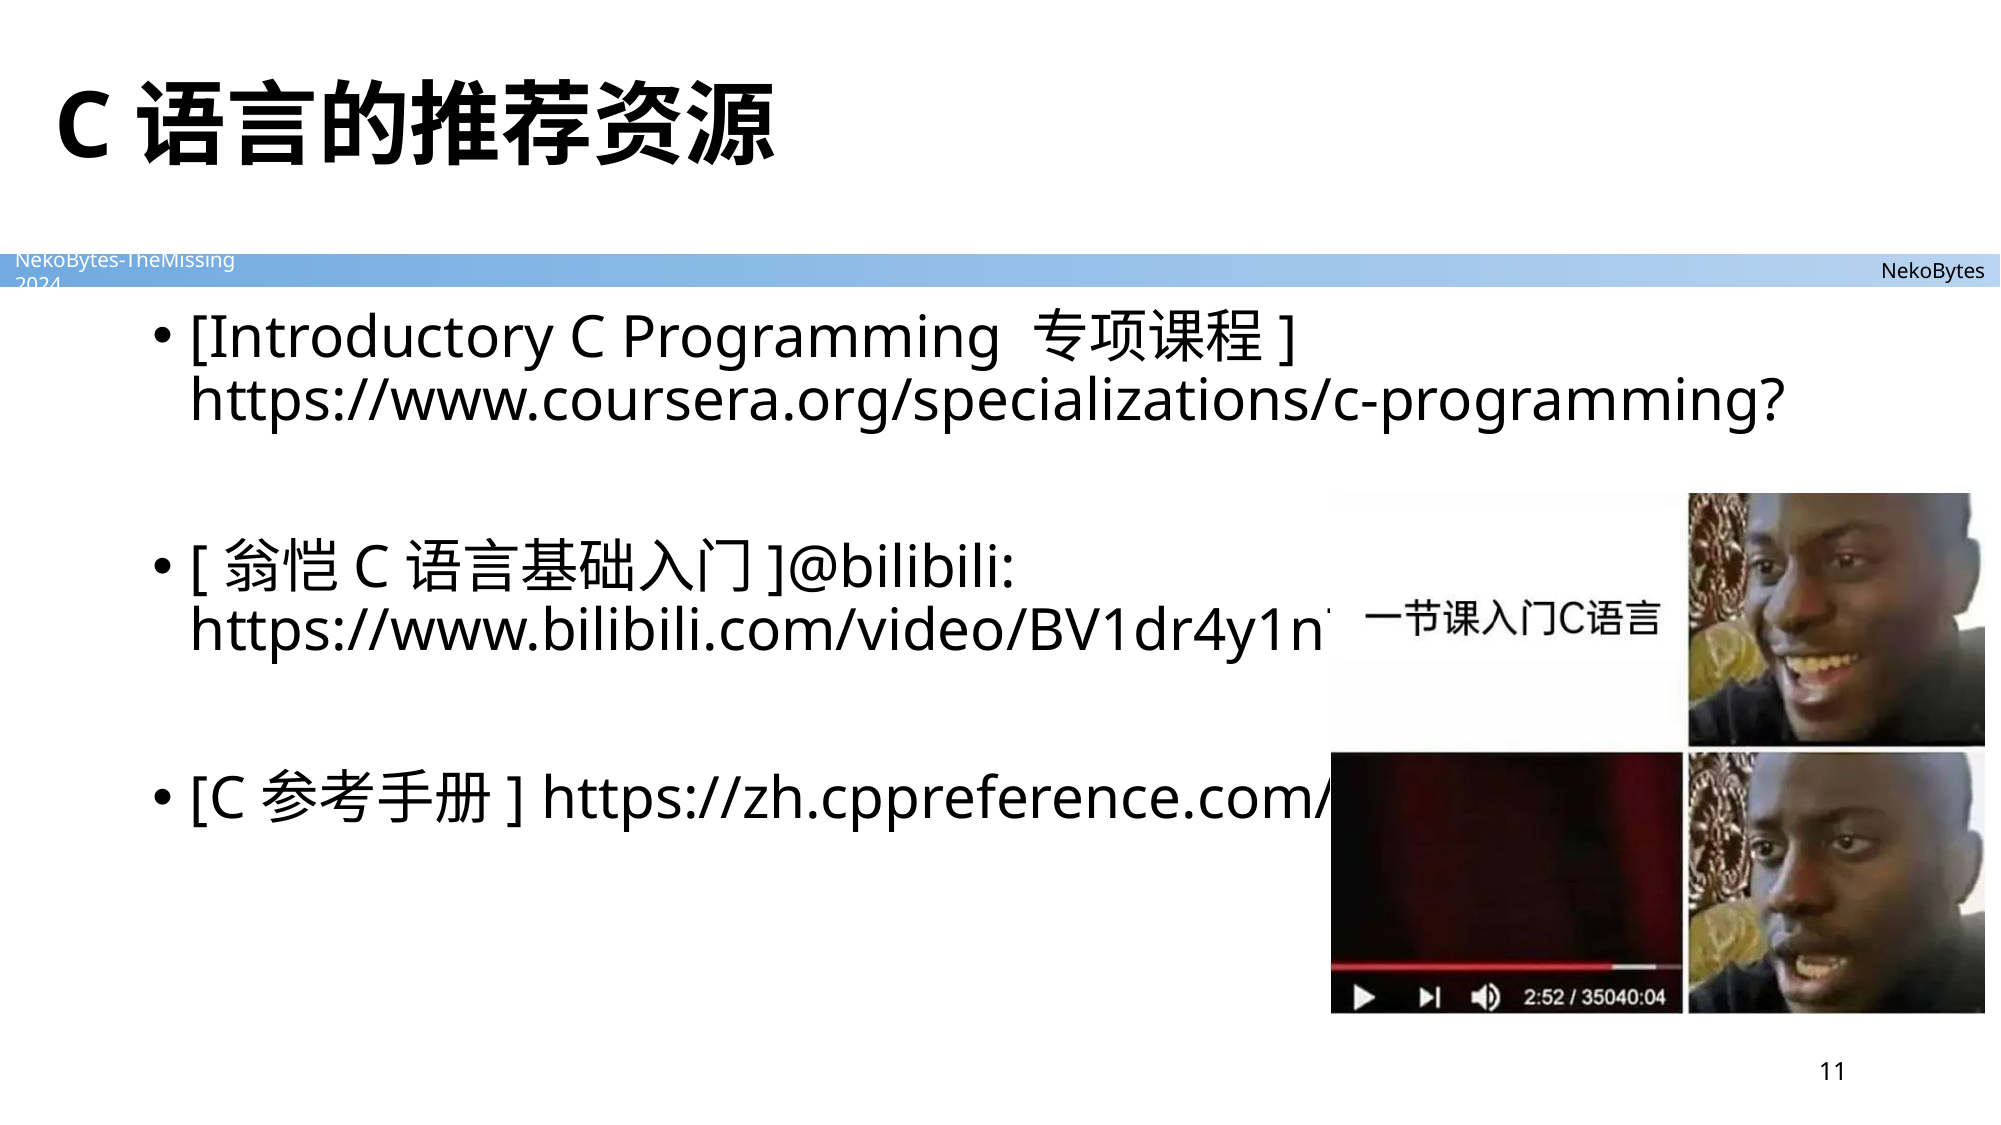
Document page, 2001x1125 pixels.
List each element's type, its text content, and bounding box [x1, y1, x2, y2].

title C语言的推荐资源 [39, 19, 1765, 237]
picture [1330, 489, 1987, 1014]
list [Introductory C Programming 专项课程] https://www.coursera.org/specializations/c-programming? [翁恺C语言基础入门]@bilibili: https://www.bilibili.com/video/BV1dr4y1n7vA [C参考手册] https://zh.cppreference.com/w/c [137, 299, 1863, 1014]
slide_number 11 [1412, 1042, 1863, 1103]
